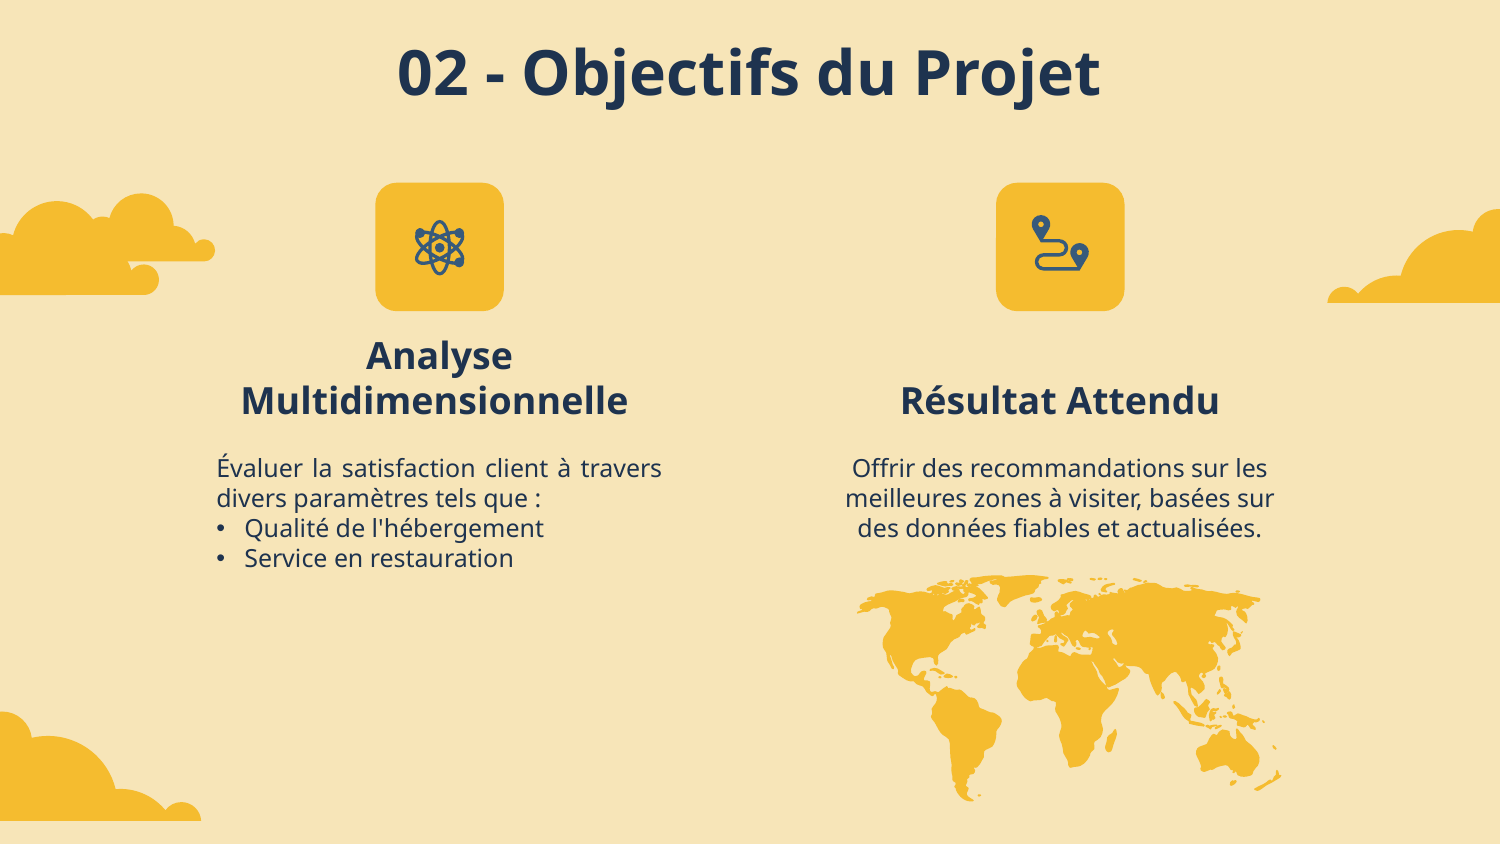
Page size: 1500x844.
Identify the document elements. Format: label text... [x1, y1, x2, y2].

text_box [413, 219, 466, 276]
text_box [1031, 215, 1089, 271]
text_box [995, 182, 1125, 312]
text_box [0, 193, 216, 296]
subtitle Analyse Multidimensionnelle [201, 363, 679, 437]
subtitle Offrir des recommandations sur les meilleures zones à visiter, basées sur des données fiables et actualisées. [821, 437, 1299, 574]
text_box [856, 574, 1282, 802]
text_box [375, 182, 504, 312]
subtitle Évaluer la satisfaction client à travers divers paramètres tels que : Qualité de l'hébergement Service en restauration [201, 437, 679, 617]
subtitle Résultat Attendu [821, 363, 1299, 437]
title 02 - Objectifs du Projet [118, 18, 1382, 112]
